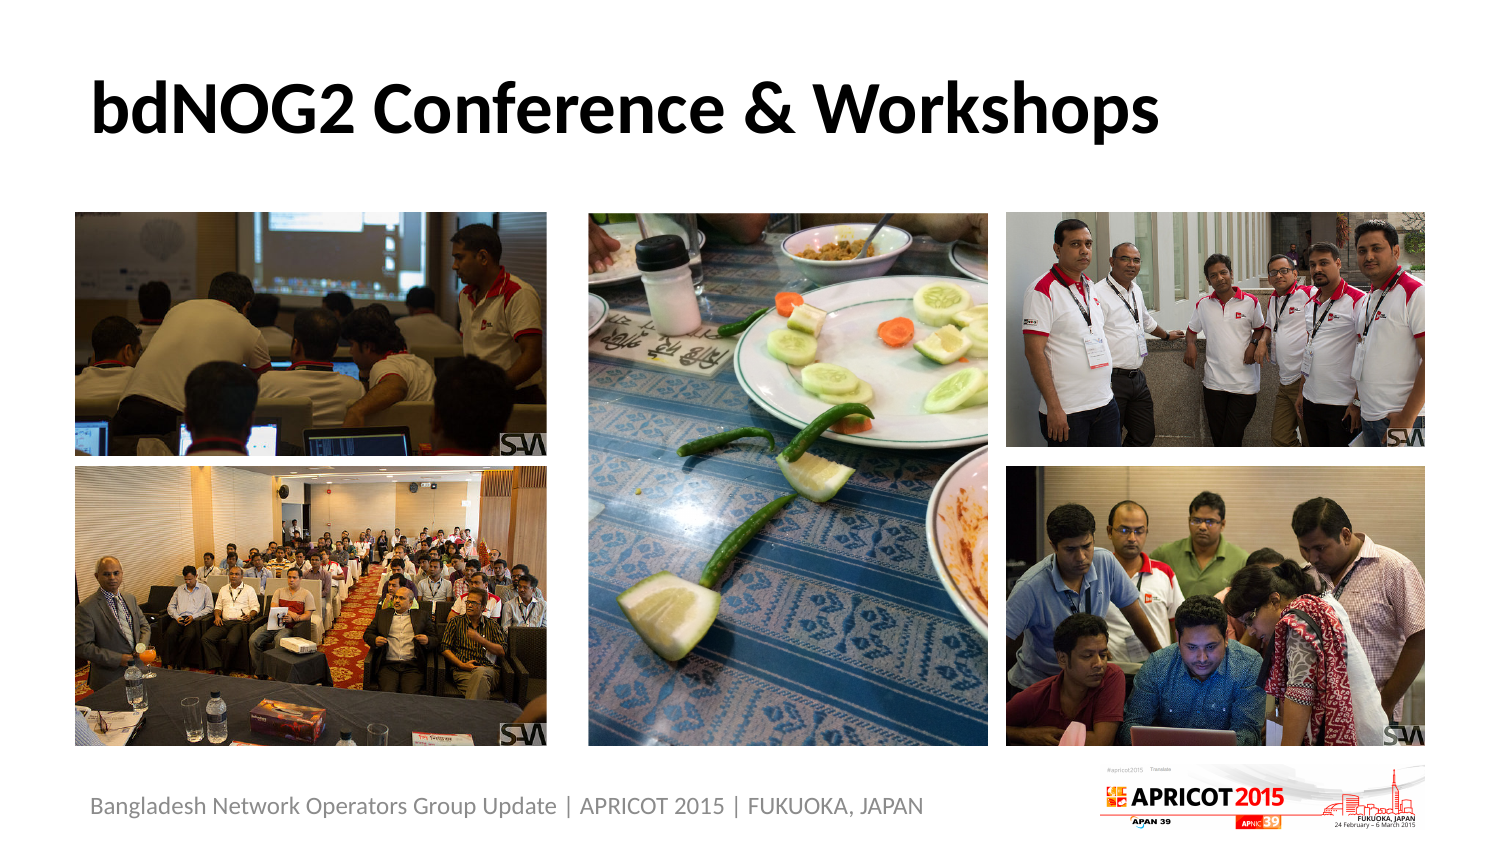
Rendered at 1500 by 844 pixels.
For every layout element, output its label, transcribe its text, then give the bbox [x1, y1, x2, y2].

picture [1100, 764, 1425, 830]
picture [74, 211, 1426, 746]
footer Bangladesh Network Operators Group Update | APRICOT 2015 | FUKUOKA, JAPAN [75, 782, 988, 827]
title bdNOG2 Conference & Workshops [75, 33, 1425, 175]
